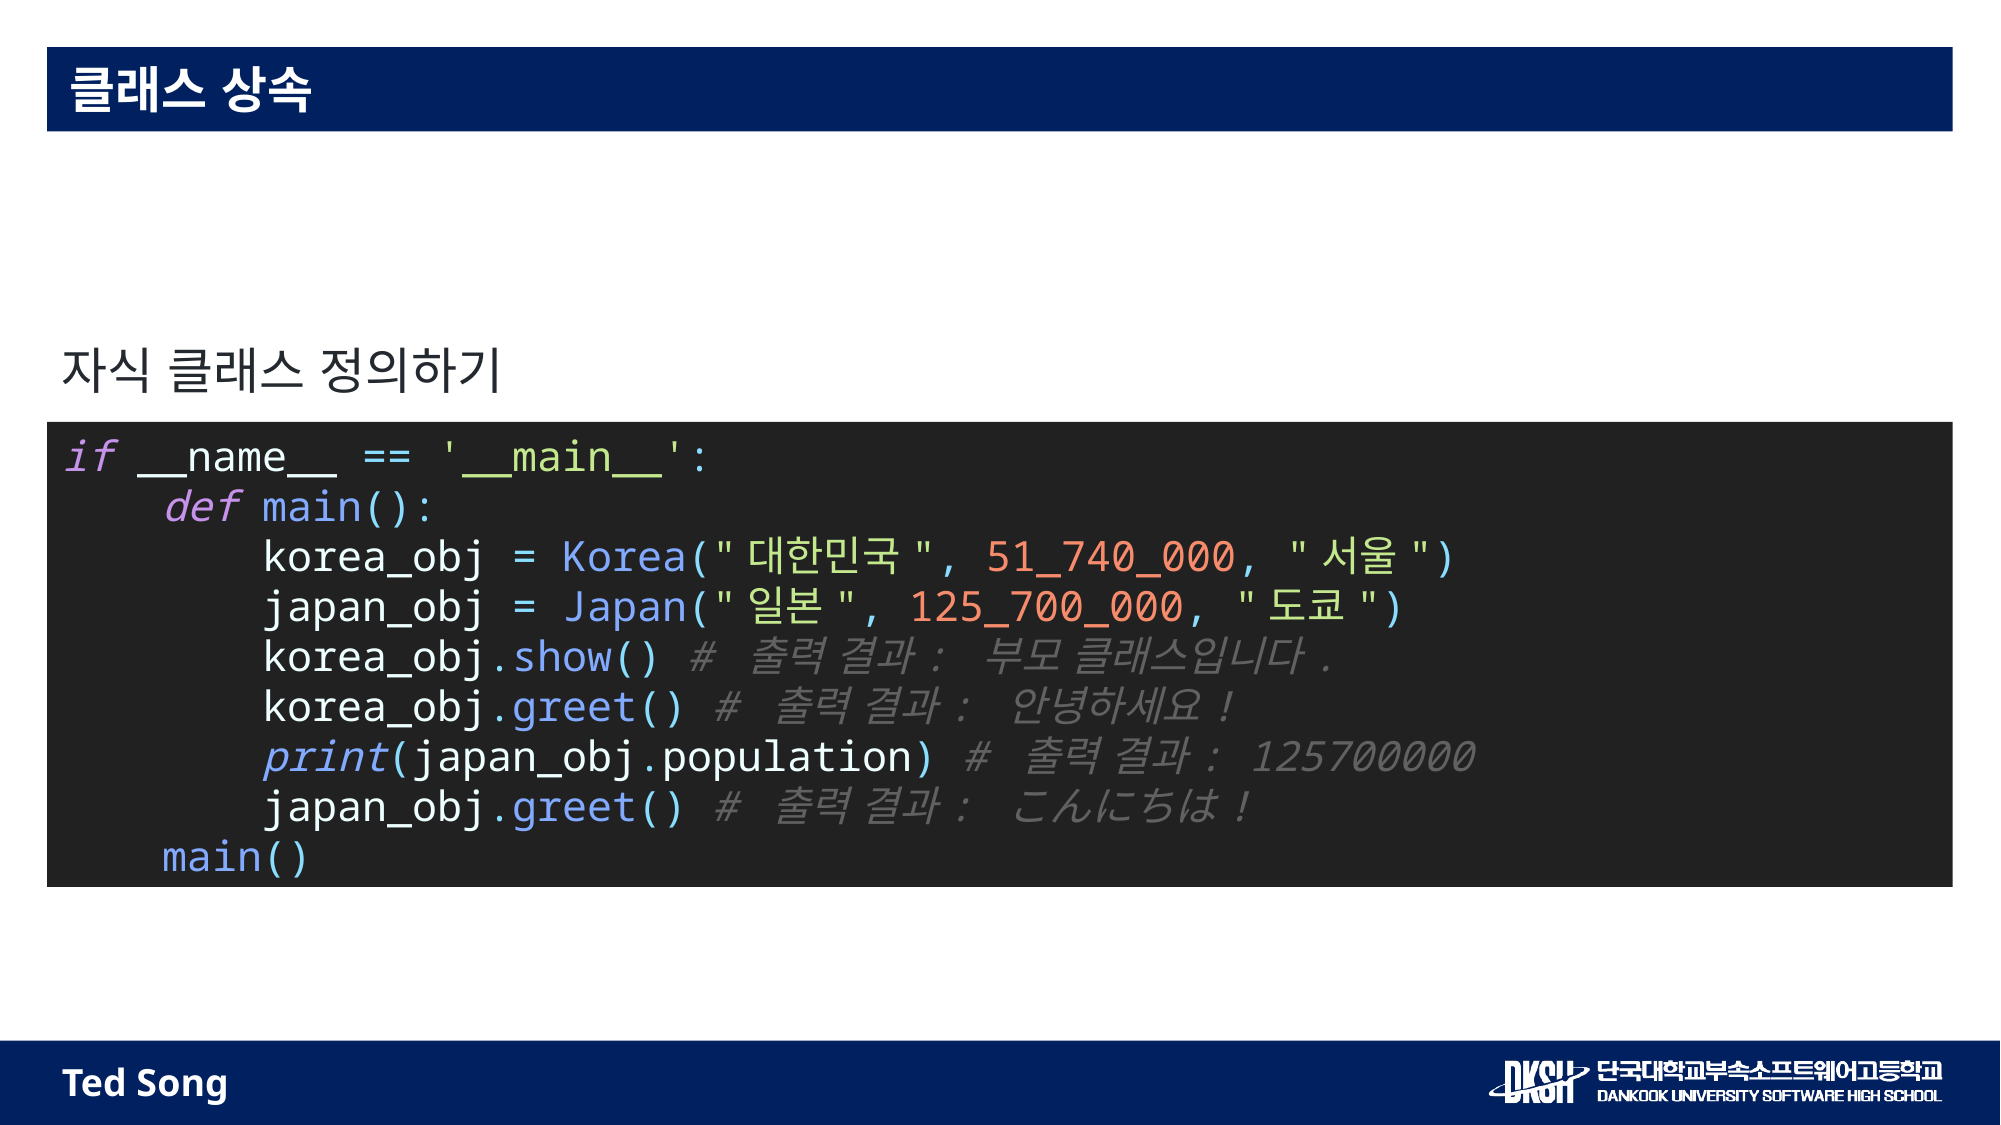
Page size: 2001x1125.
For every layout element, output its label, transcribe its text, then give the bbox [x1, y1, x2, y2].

text_box if __name__ == '__main__': def main(): korea_obj = Korea("대한민국", 51_740_000, "서울") japan_obj = Japan("일본", 125_700_000, "도쿄") korea_obj.show() # 출력 결과: 부모 클래스입니다. korea_obj.greet() # 출력 결과: 안녕하세요! print(japan_obj.population) # 출력 결과: 125700000 japan_obj.greet() # 출력 결과: こんにちは! main() [47, 421, 1953, 887]
text_box [46, 46, 1954, 132]
text_box 자식 클래스 정의하기 [47, 332, 1048, 408]
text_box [0, 1040, 2000, 1125]
text_box 클래스 상속 [54, 51, 329, 127]
